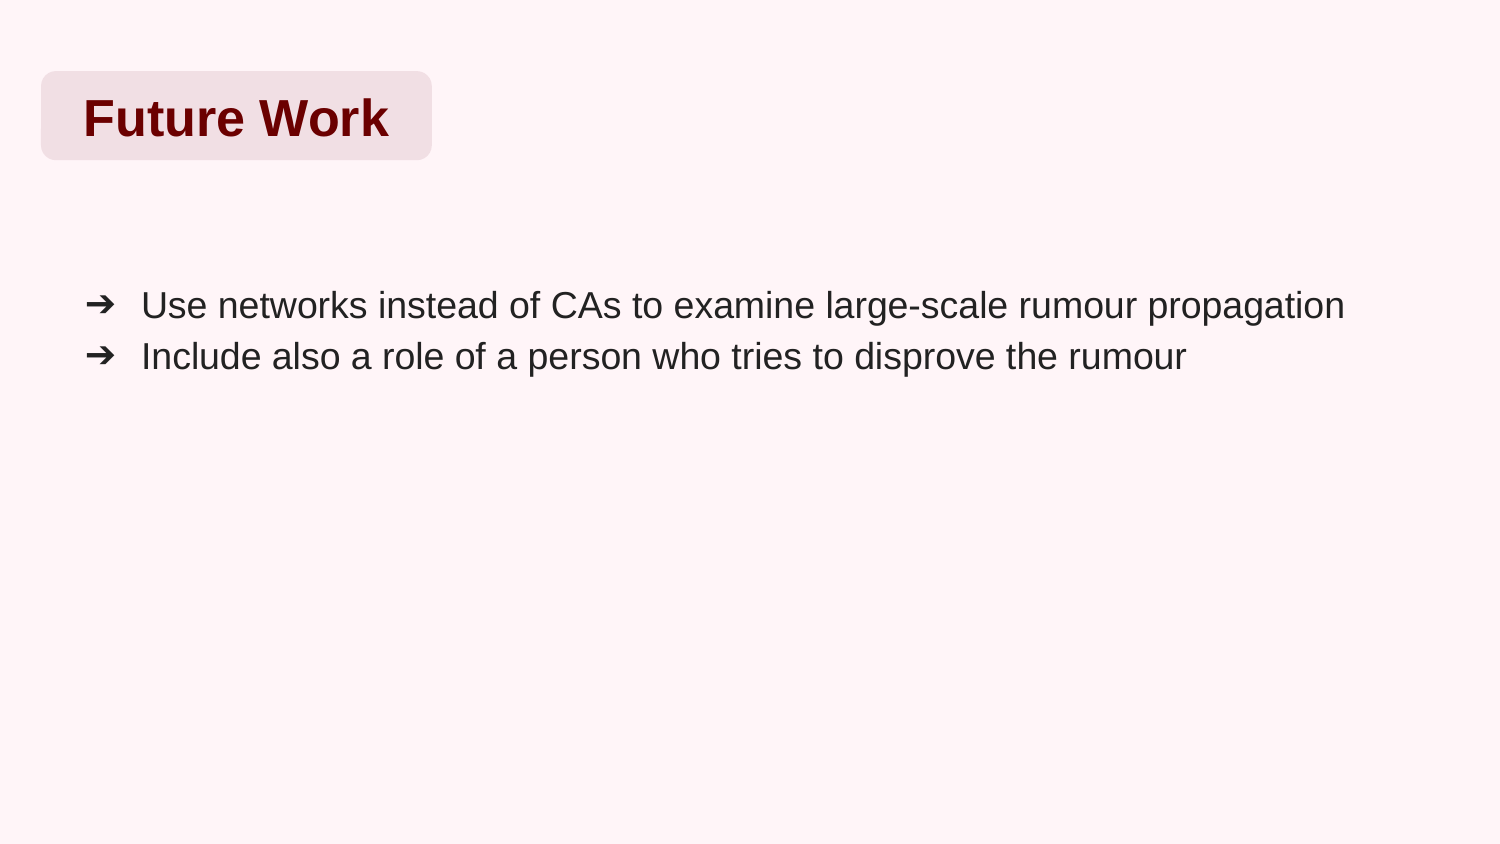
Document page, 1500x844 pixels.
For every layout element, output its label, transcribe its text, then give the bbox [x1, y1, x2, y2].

list Use networks instead of CAs to examine large-scale rumour propagation Include also a role of a person who tries to disprove the rumour [51, 189, 1449, 750]
text_box Future Work [40, 71, 432, 161]
